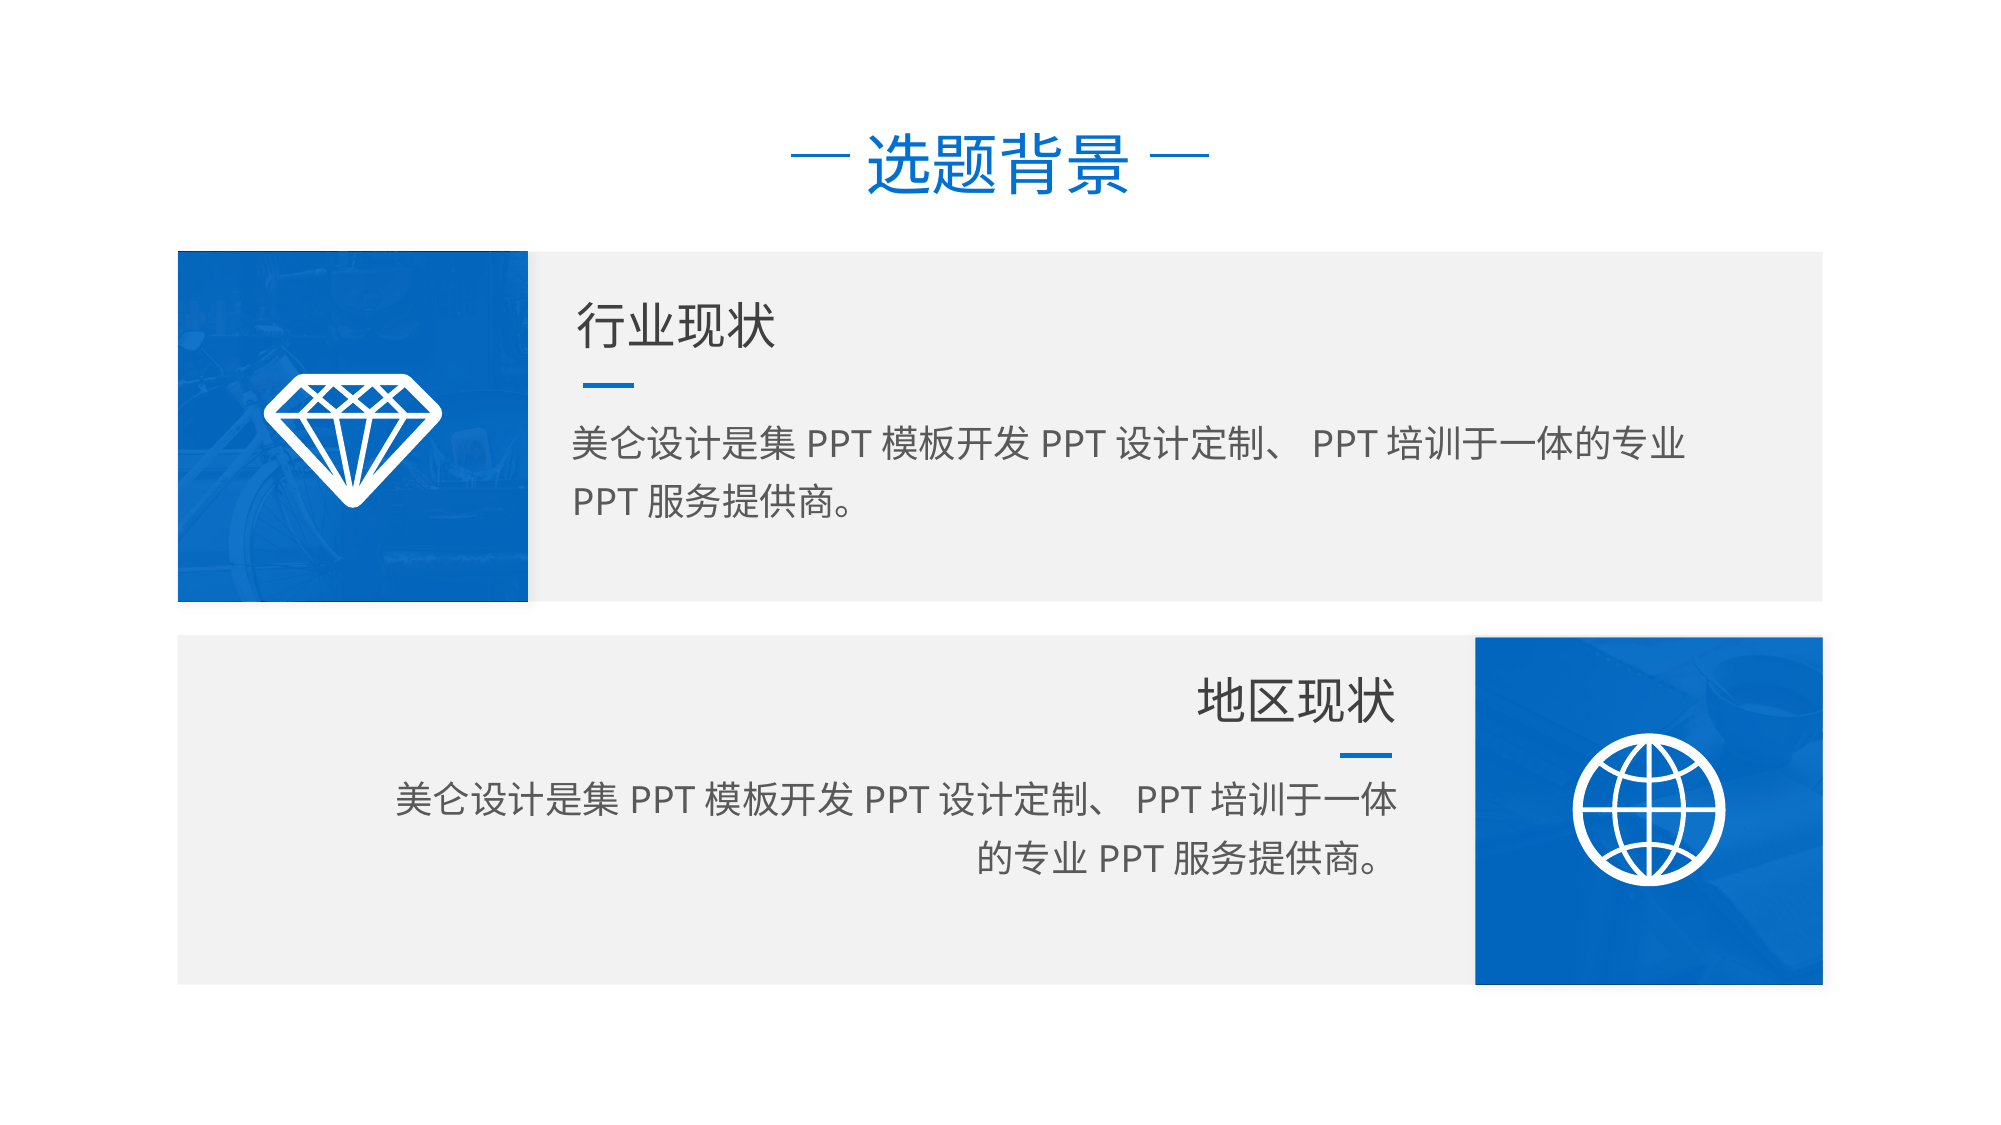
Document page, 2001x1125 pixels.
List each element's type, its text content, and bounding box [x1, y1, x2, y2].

text_box [177, 635, 1823, 985]
text_box 行业现状 [561, 287, 792, 363]
text_box 美仑设计是集PPT模板开发PPT设计定制、PPT培训于一体的专业PPT服务提供商。 [557, 398, 1748, 531]
picture [1475, 638, 1823, 986]
text_box 地区现状 [1181, 662, 1412, 737]
text_box [528, 251, 1823, 602]
text_box 美仑设计是集PPT模板开发PPT设计定制、PPT培训于一体的专业PPT服务提供商。 [344, 755, 1413, 888]
picture [178, 251, 528, 602]
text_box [791, 100, 1209, 204]
